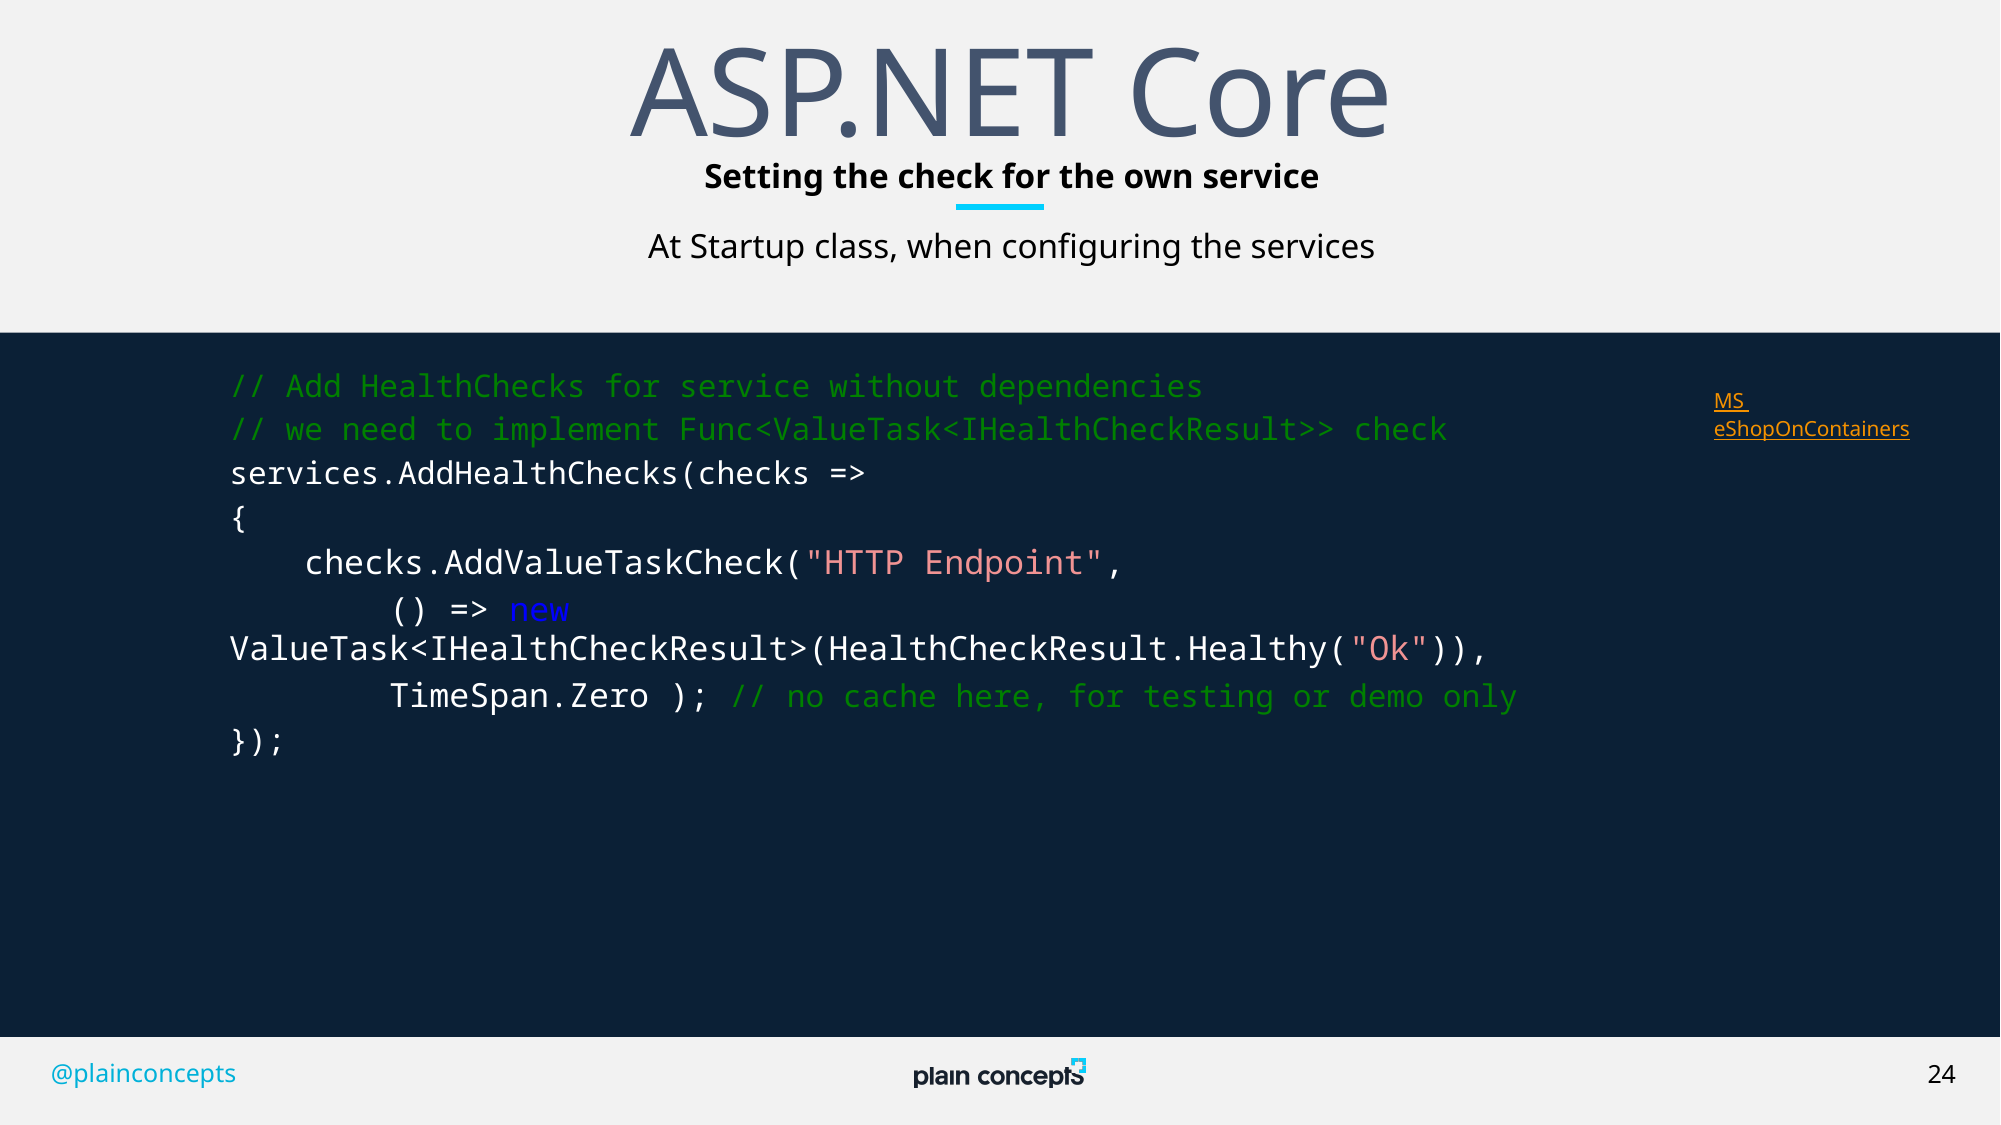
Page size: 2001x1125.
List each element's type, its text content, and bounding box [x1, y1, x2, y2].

text_box MS eShopOnContainers [1699, 380, 1945, 452]
picture [914, 1058, 1086, 1088]
title ASP.NET Core [215, 0, 1810, 147]
list At Startup class, when configuring the services [215, 218, 1810, 313]
list Setting the check for the own service [215, 147, 1810, 218]
list // Add HealthChecks for service without dependencies // we need to implement Func<ValueTask<IHealthCheckResult>> check services.AddHealthChecks(checks => { checks.AddValueTaskCheck("HTTP Endpoint", () => new ValueTask<IHealthCheckResult>(HealthCheckResult.Healthy("Ok")), TimeSpan.Zero ); // no cache here, for testing or demo only }); [214, 358, 1809, 1011]
slide_number 24 [1844, 1045, 1971, 1106]
footer @plainconcepts [35, 1042, 342, 1103]
